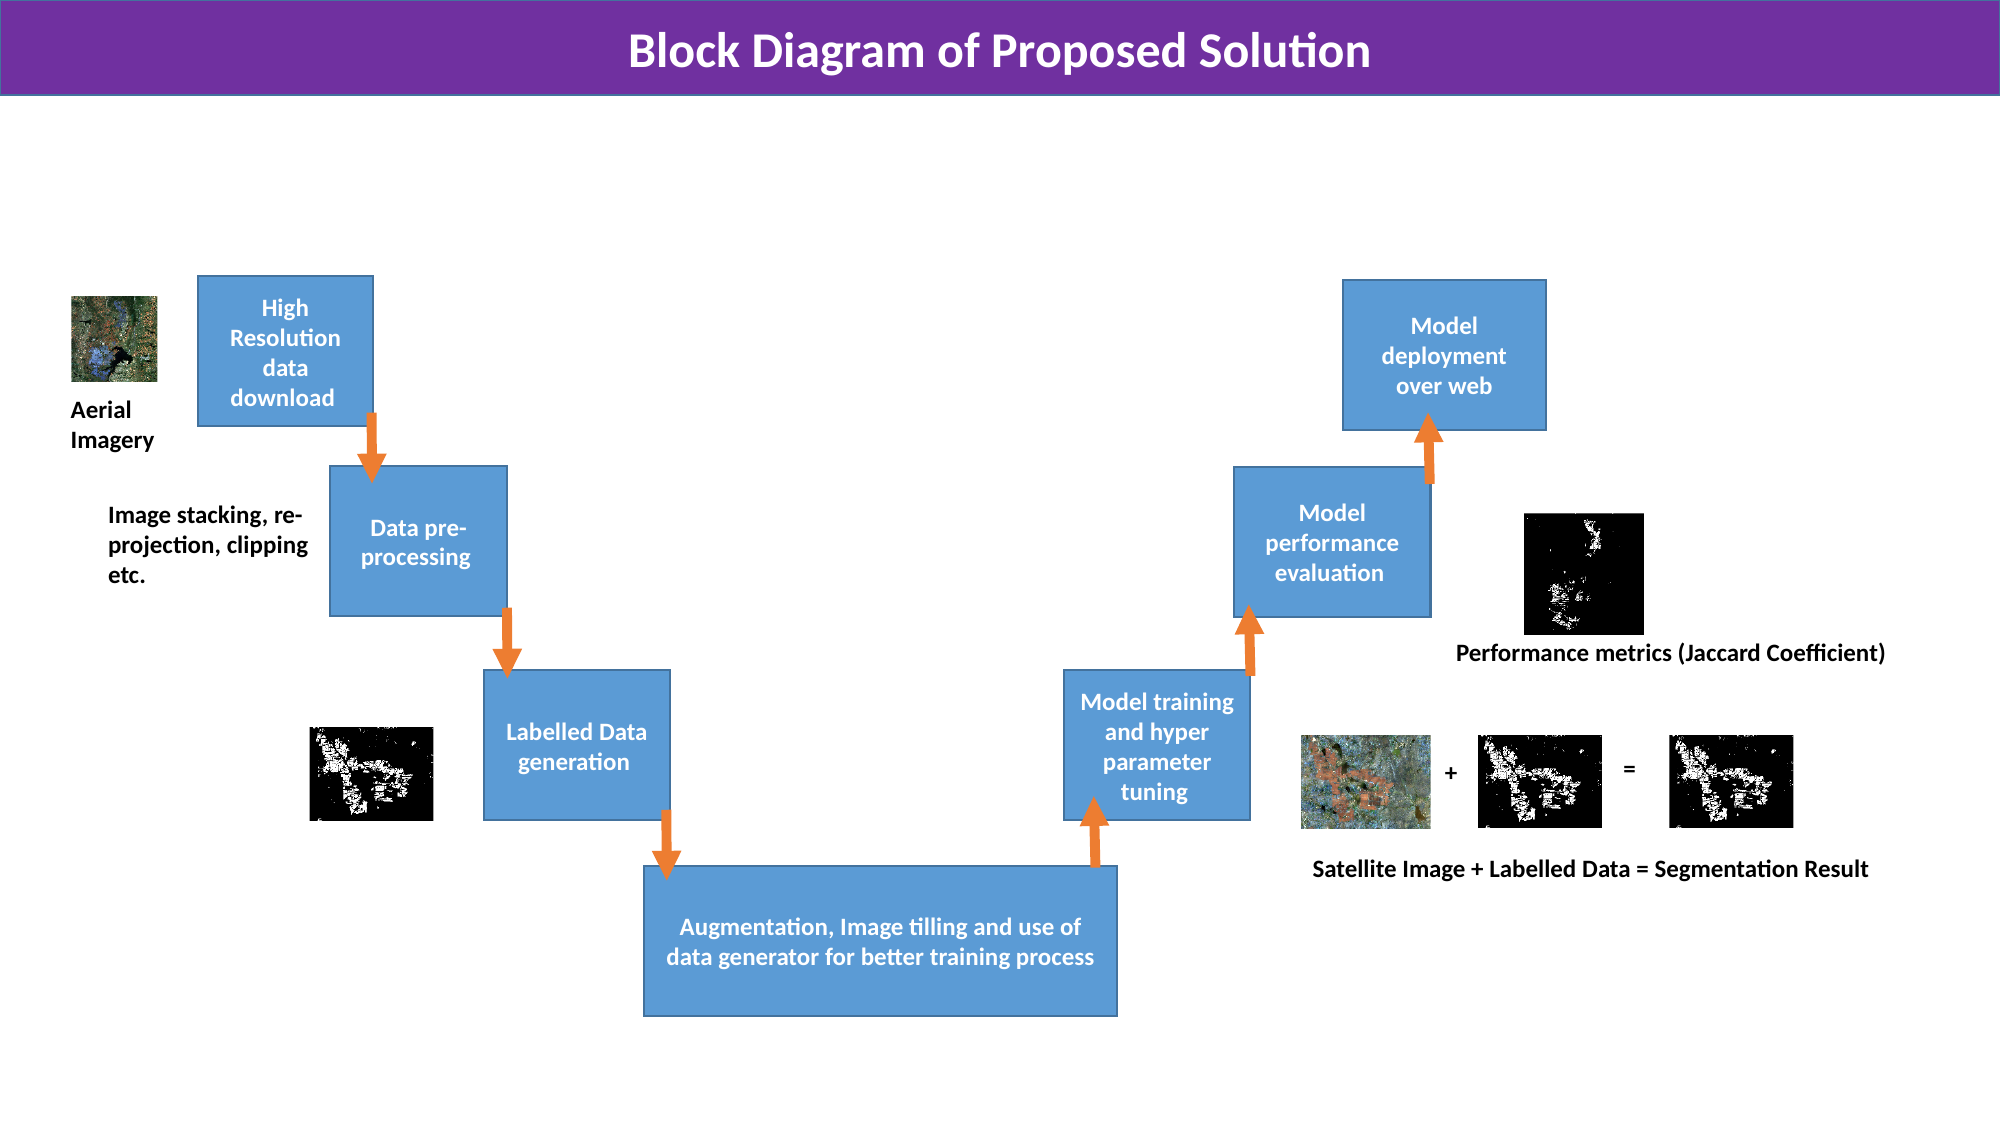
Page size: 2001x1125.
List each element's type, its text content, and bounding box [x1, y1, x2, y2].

picture [71, 296, 158, 382]
text_box + [1431, 749, 1473, 795]
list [1478, 735, 1602, 828]
text_box Data pre-processing [329, 465, 508, 617]
picture [1524, 513, 1644, 635]
text_box Model training and hyper parameter tuning [1063, 669, 1251, 821]
picture [1301, 735, 1431, 829]
text_box Aerial Imagery [55, 386, 220, 461]
text_box Performance metrics (Jaccard Coefficient) [1441, 628, 1902, 674]
text_box Model performance evaluation [1233, 466, 1432, 618]
picture [1669, 735, 1794, 828]
text_box High Resolution data download [197, 275, 374, 427]
picture [309, 727, 434, 821]
text_box Model deployment over web [1342, 279, 1547, 431]
text_box Labelled Data generation [483, 669, 671, 821]
text_box Block Diagram of Proposed Solution [0, 0, 2000, 96]
text_box = [1608, 745, 1651, 790]
text_box Augmentation, Image tilling and use of data generator for better training process [643, 865, 1118, 1017]
text_box Image stacking, re-projection, clipping etc. [93, 490, 345, 596]
text_box Satellite Image + Labelled Data = Segmentation Result [1297, 844, 1885, 890]
